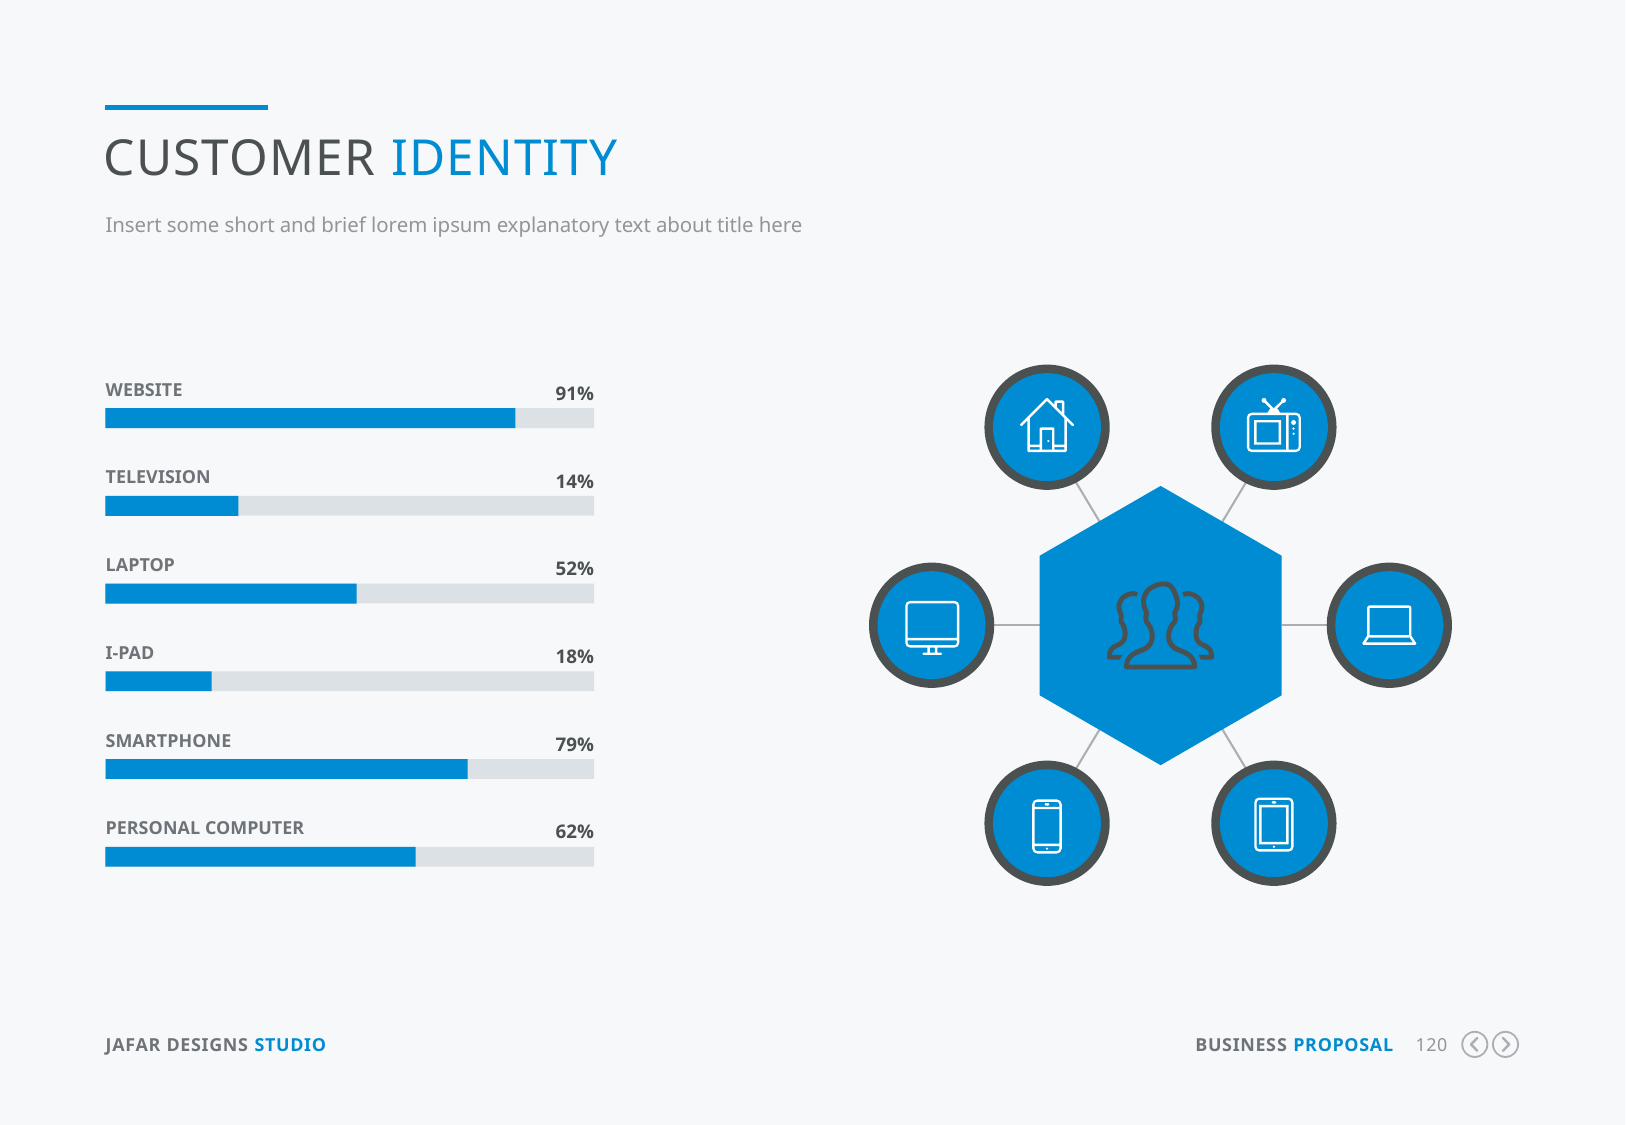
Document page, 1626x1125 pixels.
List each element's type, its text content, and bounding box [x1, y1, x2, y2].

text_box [105, 671, 595, 692]
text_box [105, 495, 595, 516]
text_box 62% [527, 815, 595, 843]
text_box Website [105, 378, 334, 400]
text_box 14% [527, 464, 595, 492]
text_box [105, 583, 595, 604]
text_box 52% [527, 552, 595, 580]
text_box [105, 759, 595, 780]
text_box 18% [527, 640, 595, 668]
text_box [105, 408, 595, 429]
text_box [105, 846, 595, 867]
text_box Smartphone [105, 729, 334, 751]
text_box Television [105, 465, 334, 488]
text_box Personal Computer [105, 816, 334, 839]
text_box 91% [527, 377, 595, 405]
list Insert some short and brief lorem ipsum explanatory text about title here [105, 209, 1519, 241]
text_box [868, 364, 1452, 886]
list Customer identity [103, 125, 1518, 188]
text_box Laptop [105, 553, 334, 576]
text_box I-PAD [105, 641, 334, 664]
text_box 79% [527, 728, 595, 755]
